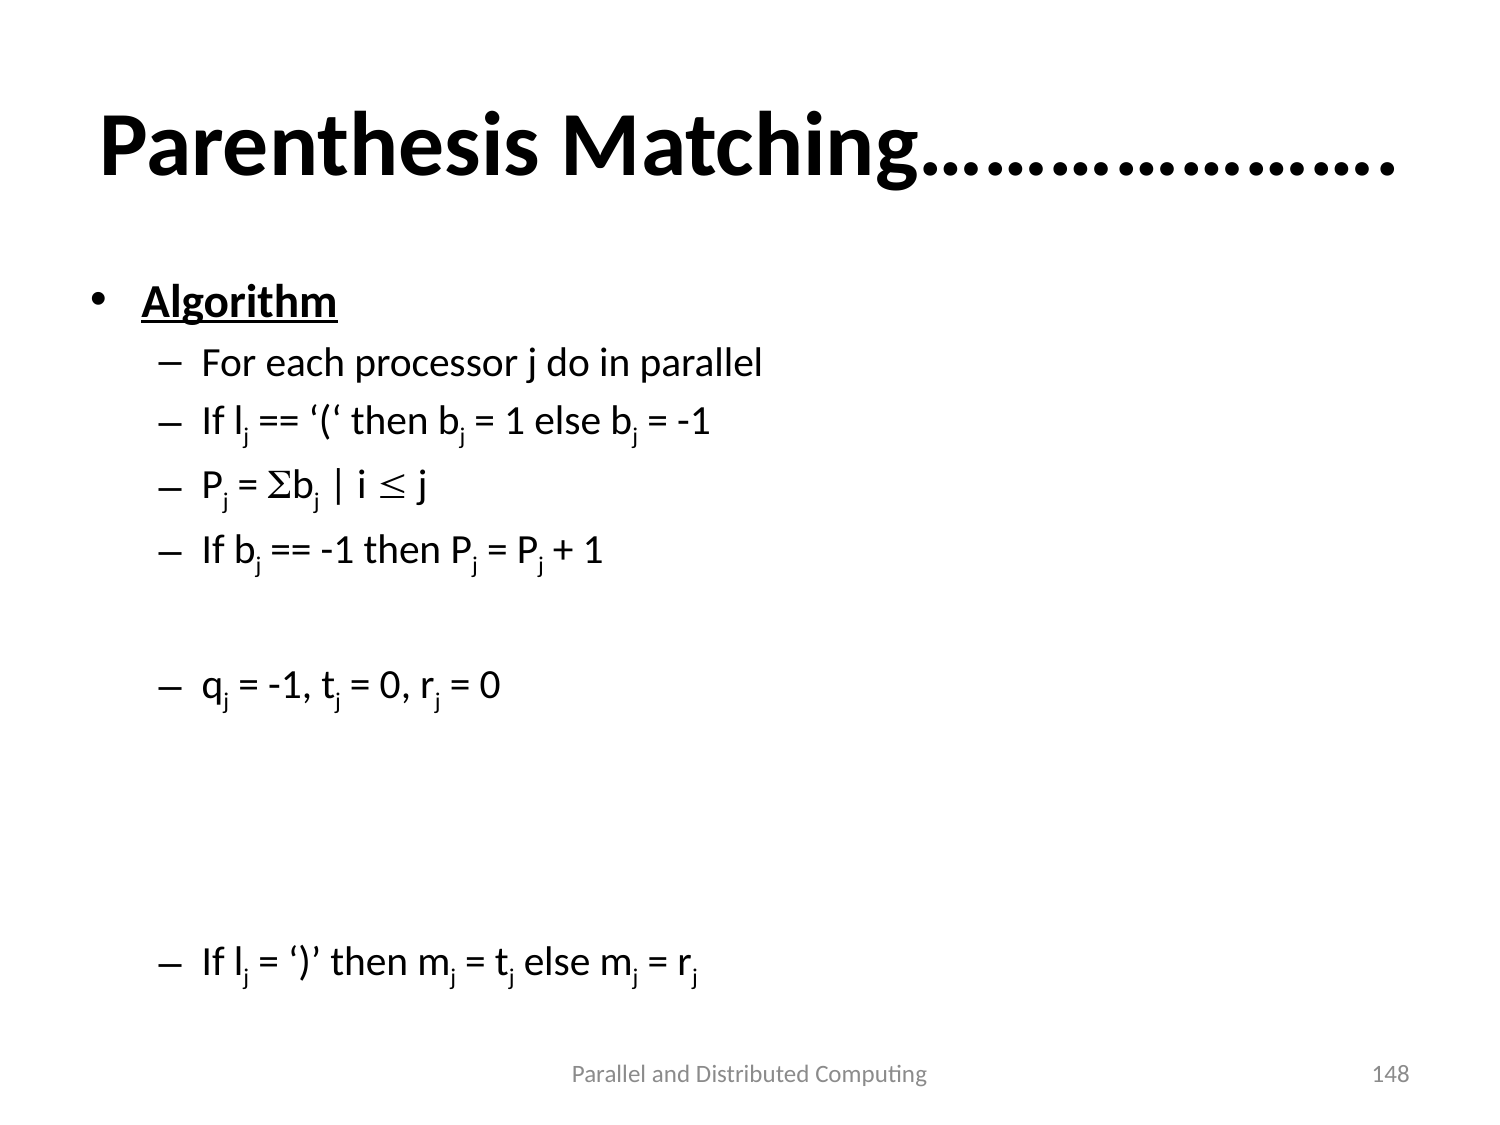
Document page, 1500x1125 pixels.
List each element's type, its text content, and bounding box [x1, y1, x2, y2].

slide_number 148 [1074, 1042, 1425, 1103]
footer Parallel and Distributed Computing [512, 1042, 988, 1103]
title Parenthesis Matching…………………. [75, 45, 1425, 233]
